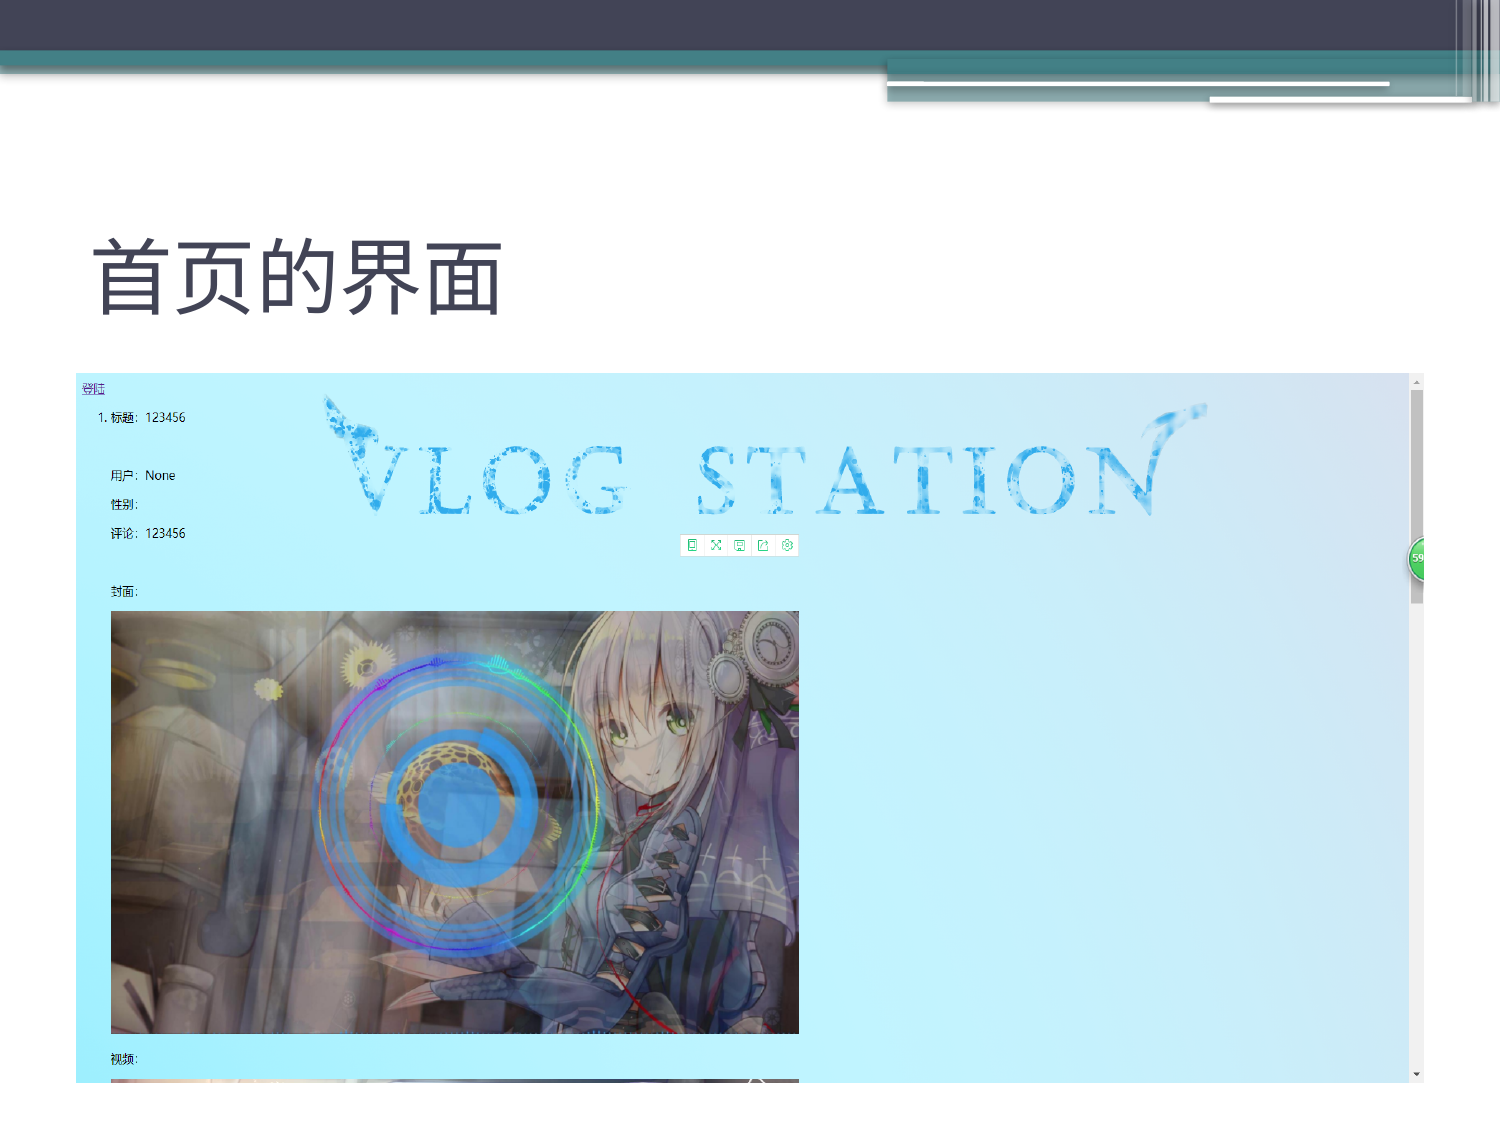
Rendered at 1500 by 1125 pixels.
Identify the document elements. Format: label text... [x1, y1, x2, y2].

picture [76, 373, 1424, 1083]
title 首页的界面 [75, 187, 1425, 363]
